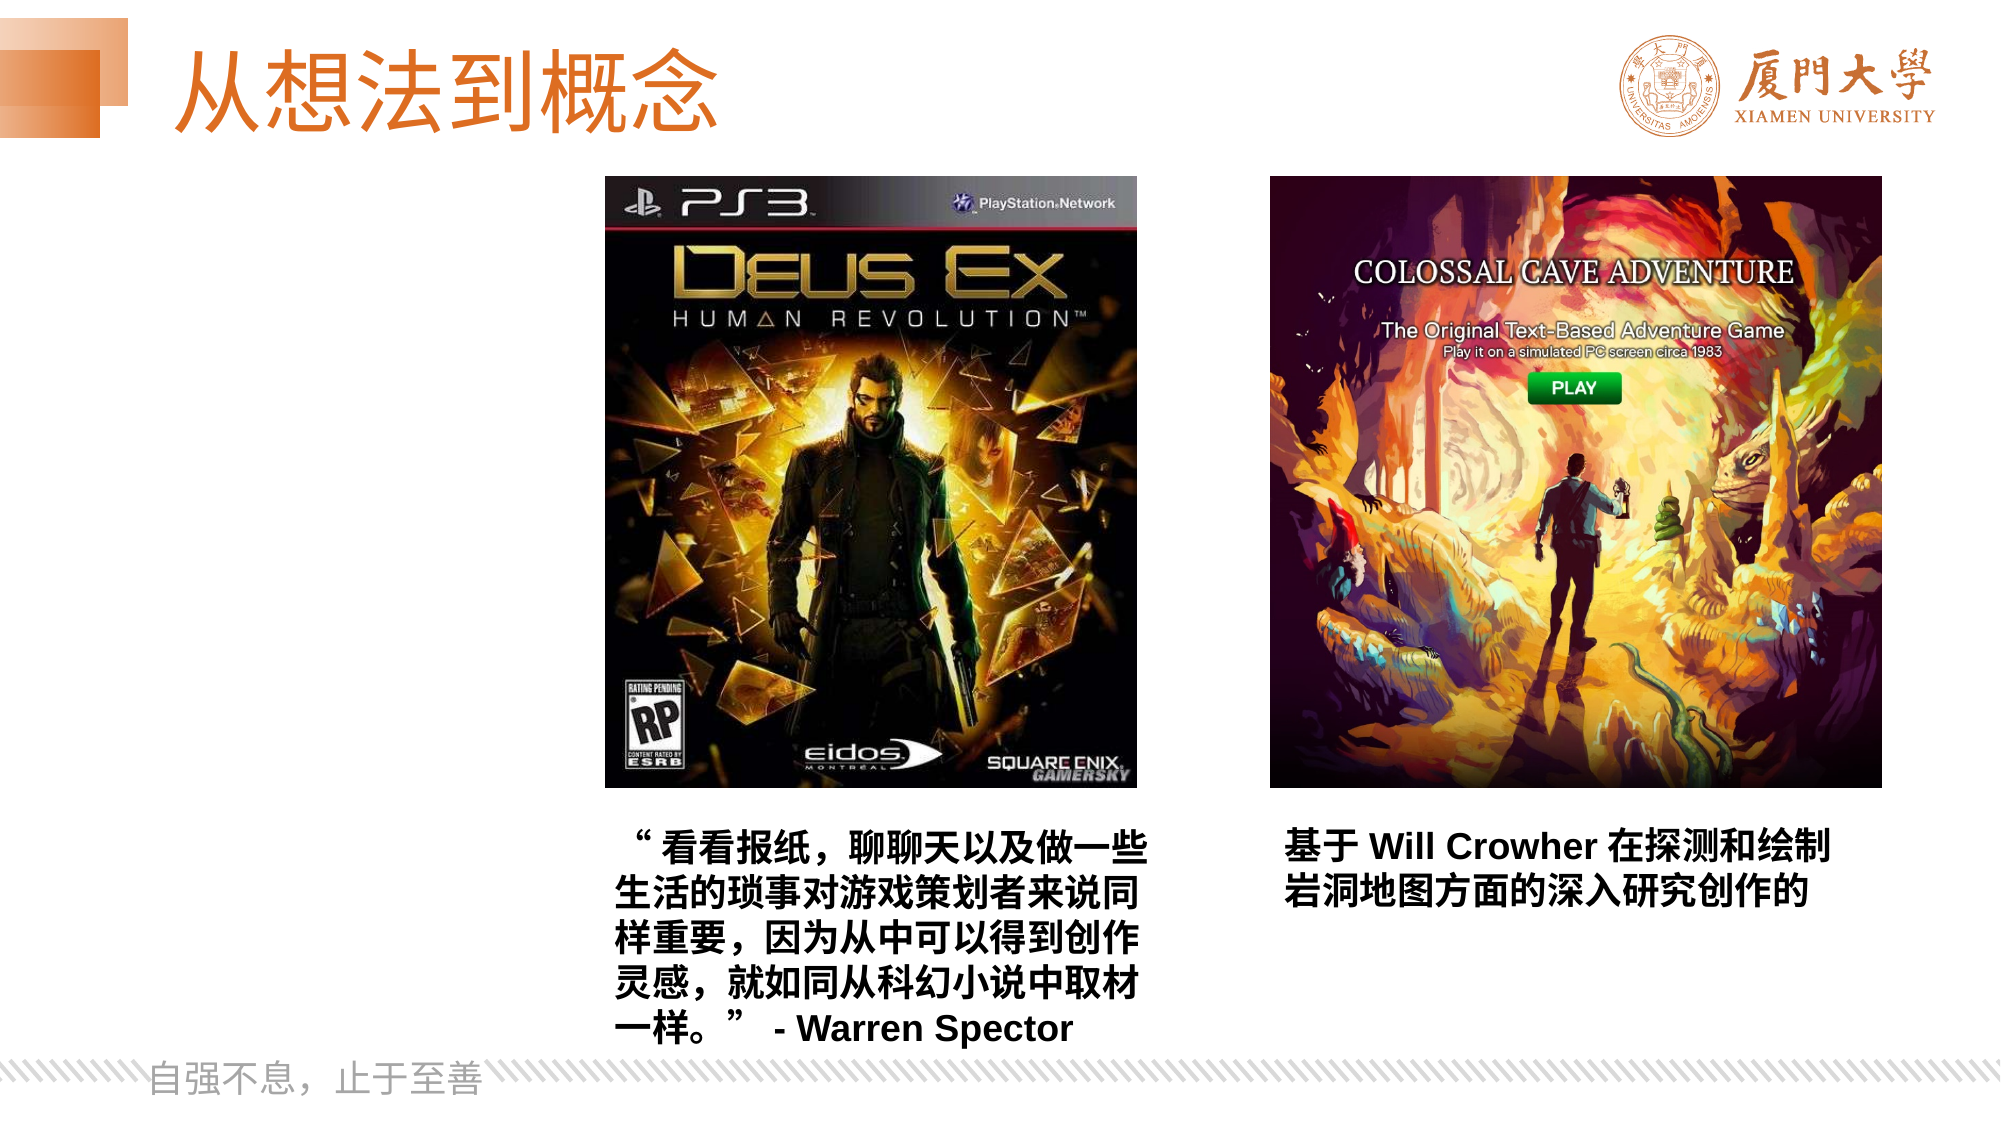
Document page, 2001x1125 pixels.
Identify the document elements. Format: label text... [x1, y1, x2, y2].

picture [1270, 176, 1882, 788]
title 从想法到概念 [156, 16, 1882, 177]
text_box 基于Will Crowher在探测和绘制岩洞地图方面的深入研究创作的 [1270, 814, 1882, 920]
picture [605, 176, 1137, 788]
text_box “看看报纸，聊聊天以及做一些生活的琐事对游戏策划者来说同样重要，因为从中可以得到创作灵感，就如同从科幻小说中取材一样。”- Warren Spector [599, 816, 1172, 1056]
